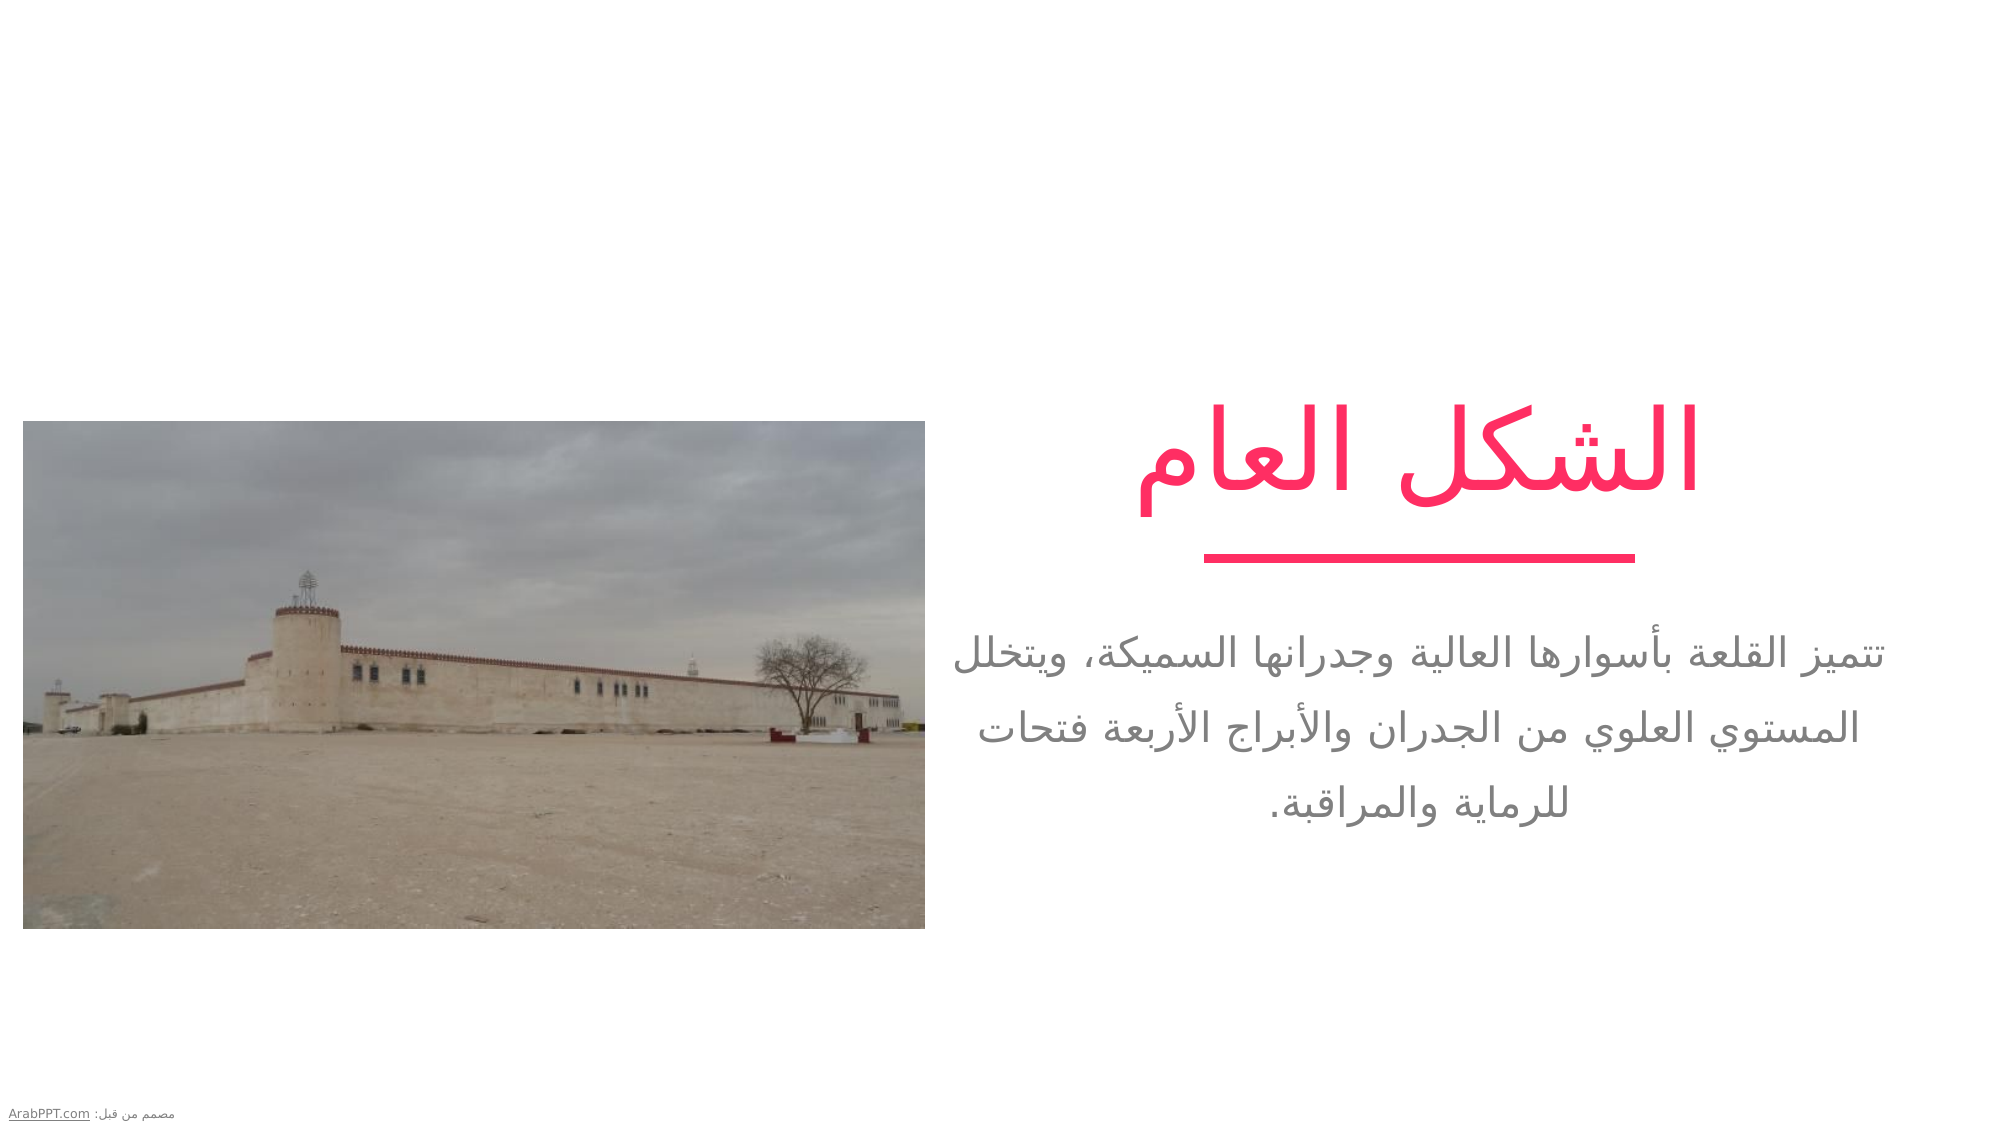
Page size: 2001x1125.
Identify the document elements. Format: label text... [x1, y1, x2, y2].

text_box الشكل العام [1118, 370, 1722, 518]
picture [23, 421, 925, 929]
text_box تتميز القلعة بأسوارها العالية وجدرانها السميكة، ويتخلل المستوي العلوي من الجدران والأبراج الأربعة فتحات للرماية والمراقبة. [925, 518, 1920, 834]
